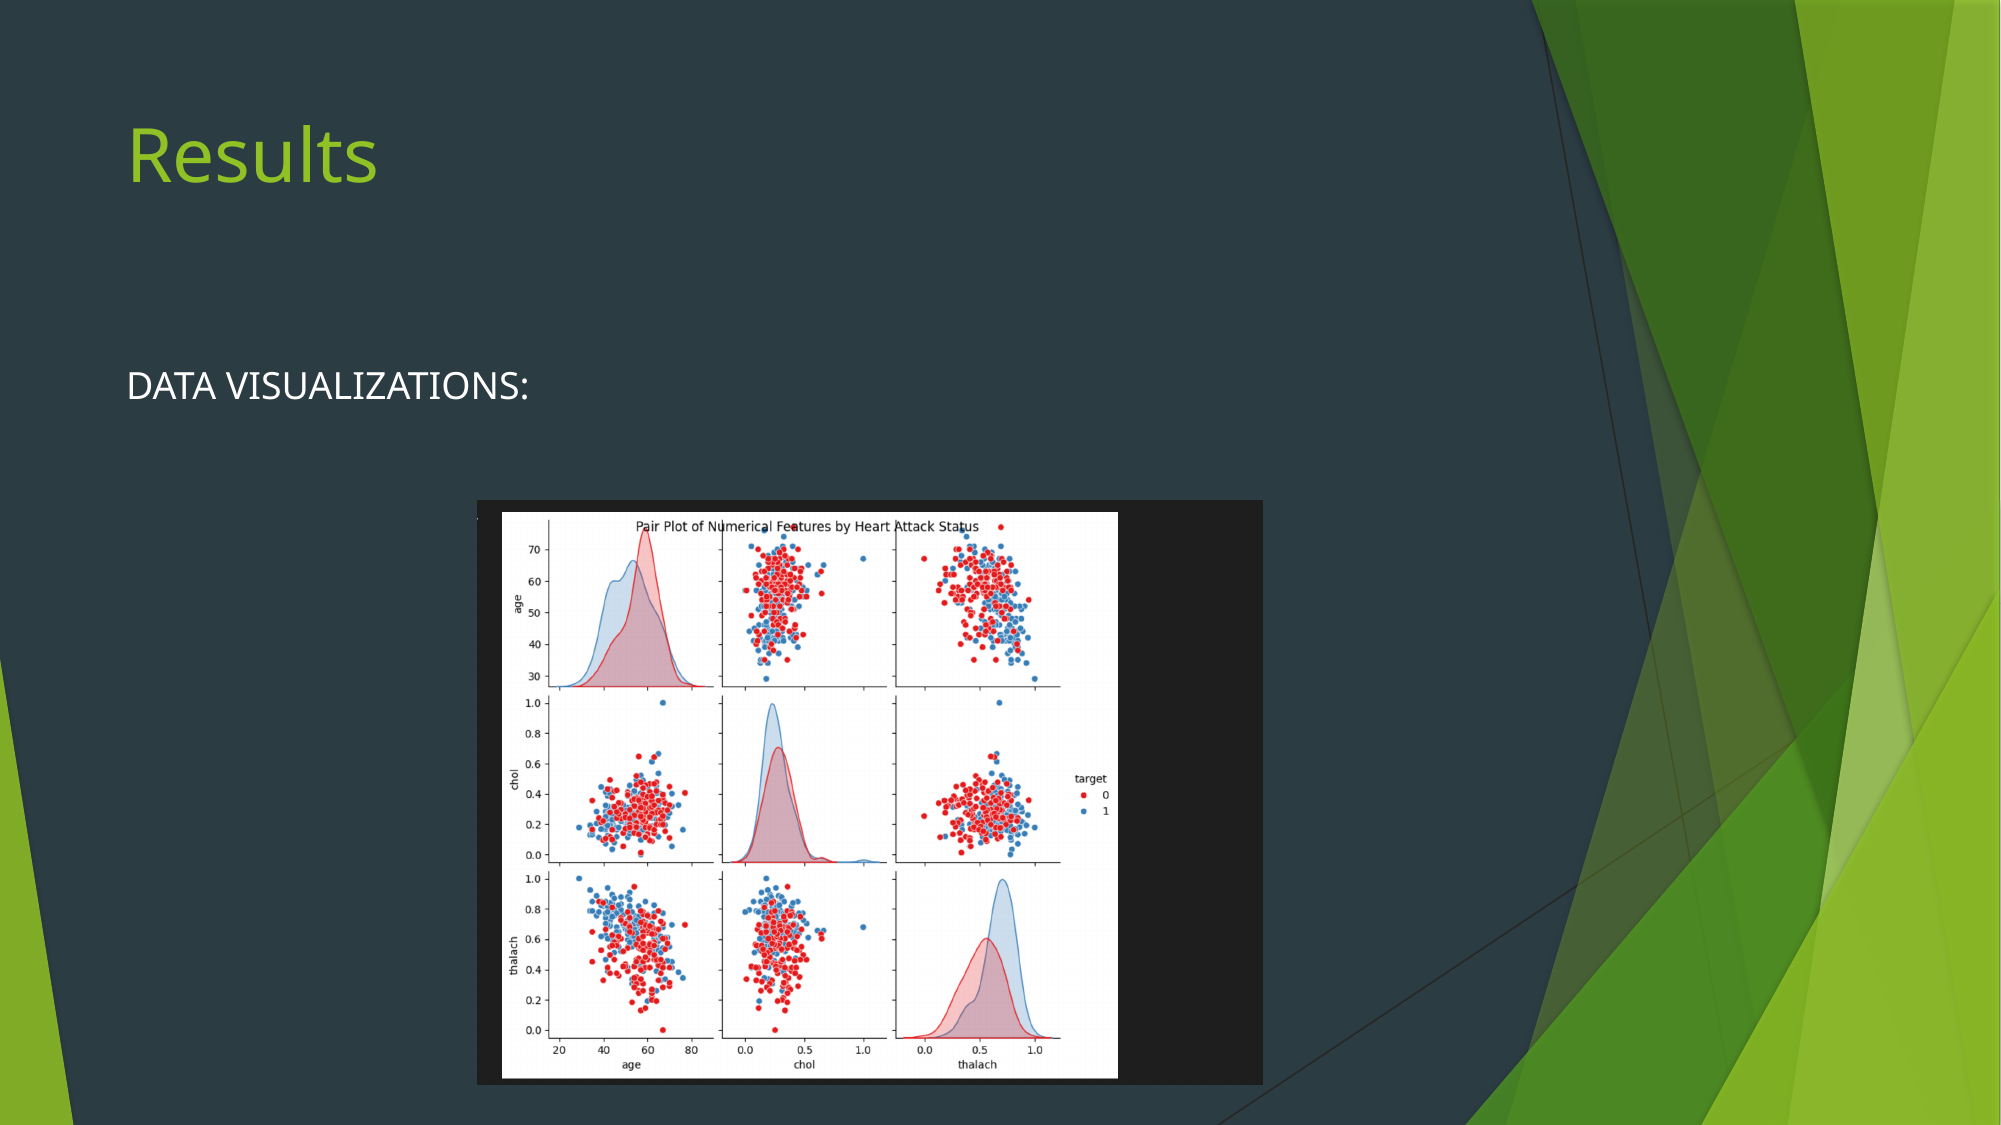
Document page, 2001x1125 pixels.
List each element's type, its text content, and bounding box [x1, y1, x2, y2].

title Results [111, 99, 1522, 317]
list DATA VISUALIZATIONS: [111, 354, 1522, 992]
picture [476, 500, 1263, 1086]
